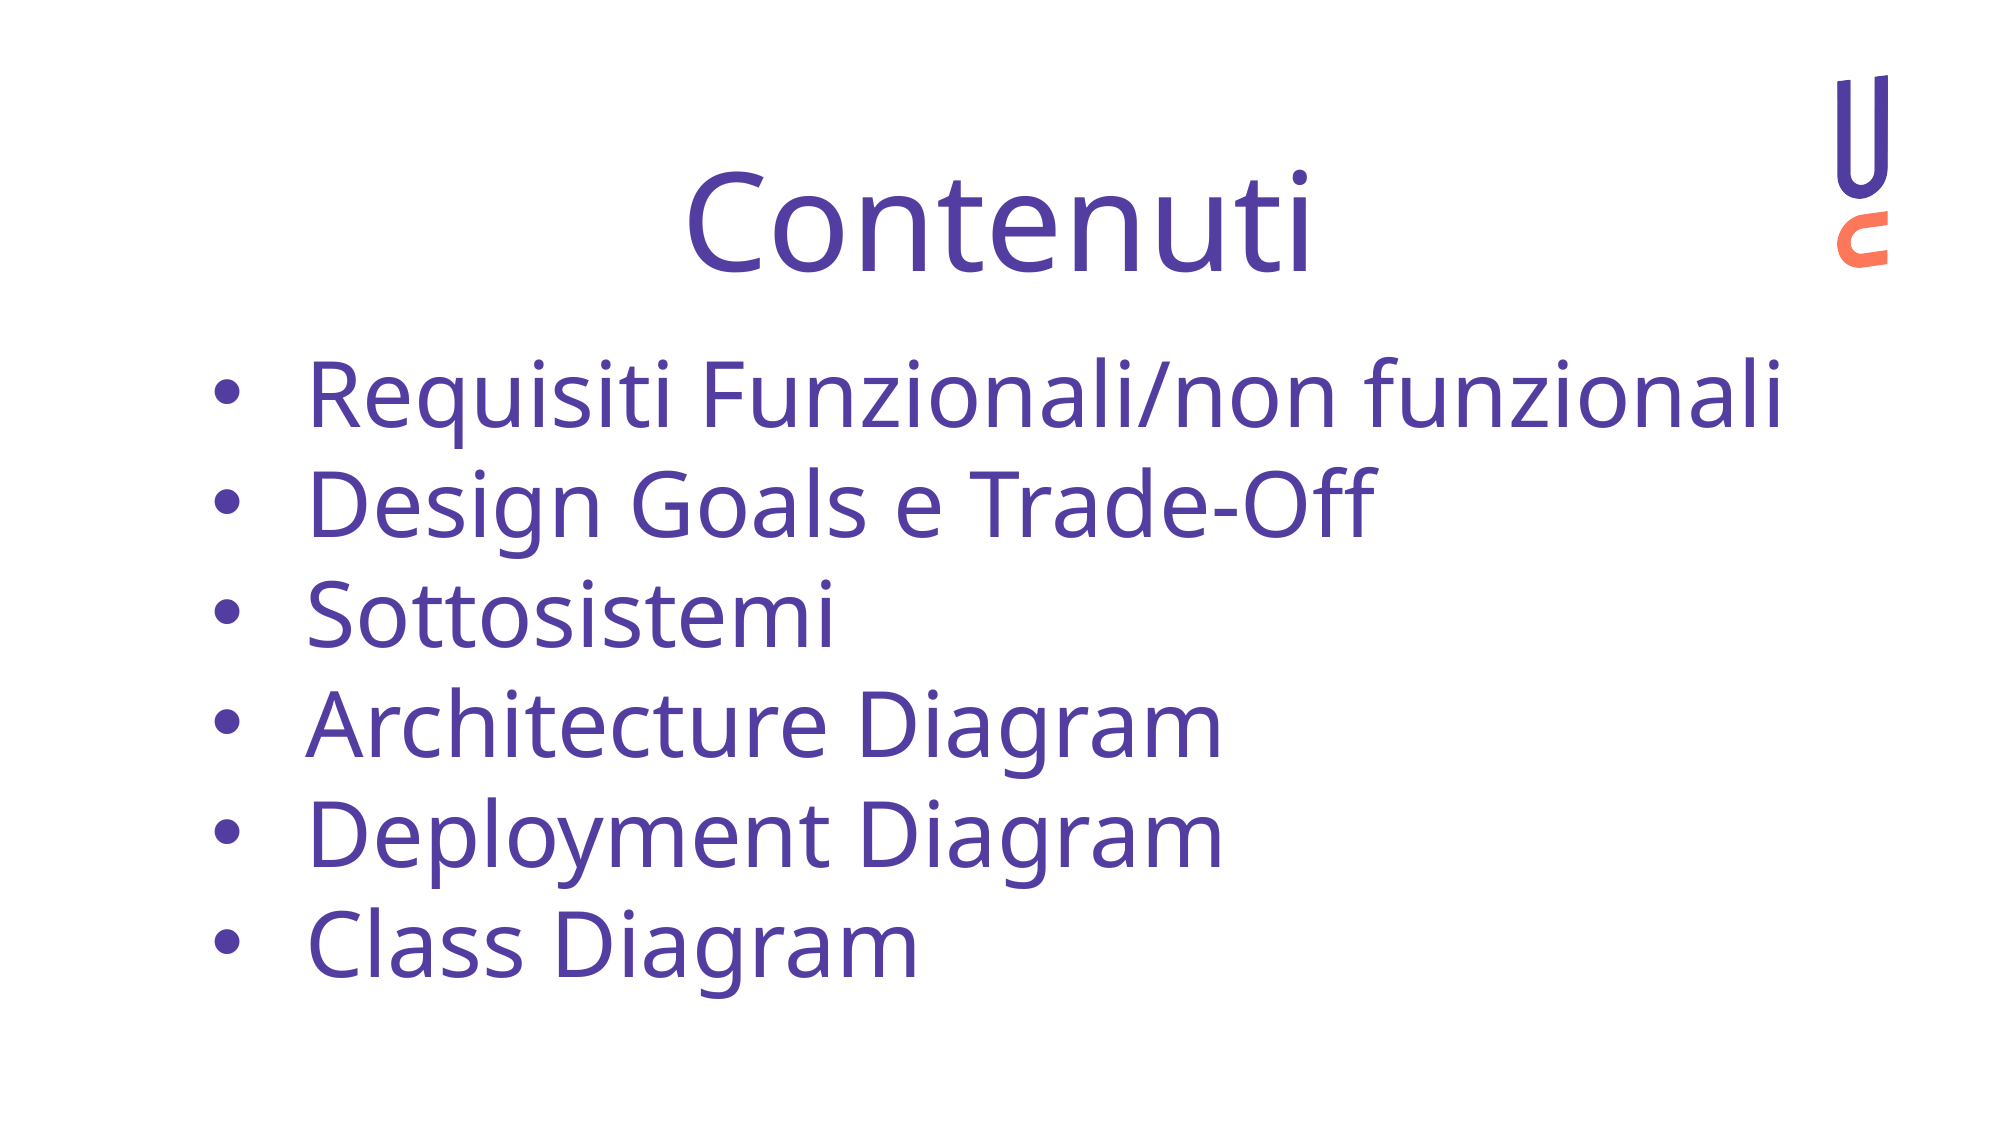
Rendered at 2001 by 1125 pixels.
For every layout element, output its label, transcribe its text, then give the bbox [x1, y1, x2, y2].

text_box Requisiti Funzionali/non funzionali Design Goals e Trade-Off Sottosistemi Architecture Diagram Deployment Diagram Class Diagram [196, 328, 1804, 1004]
picture [1837, 75, 1888, 268]
text_box Contenuti [500, 145, 1500, 309]
